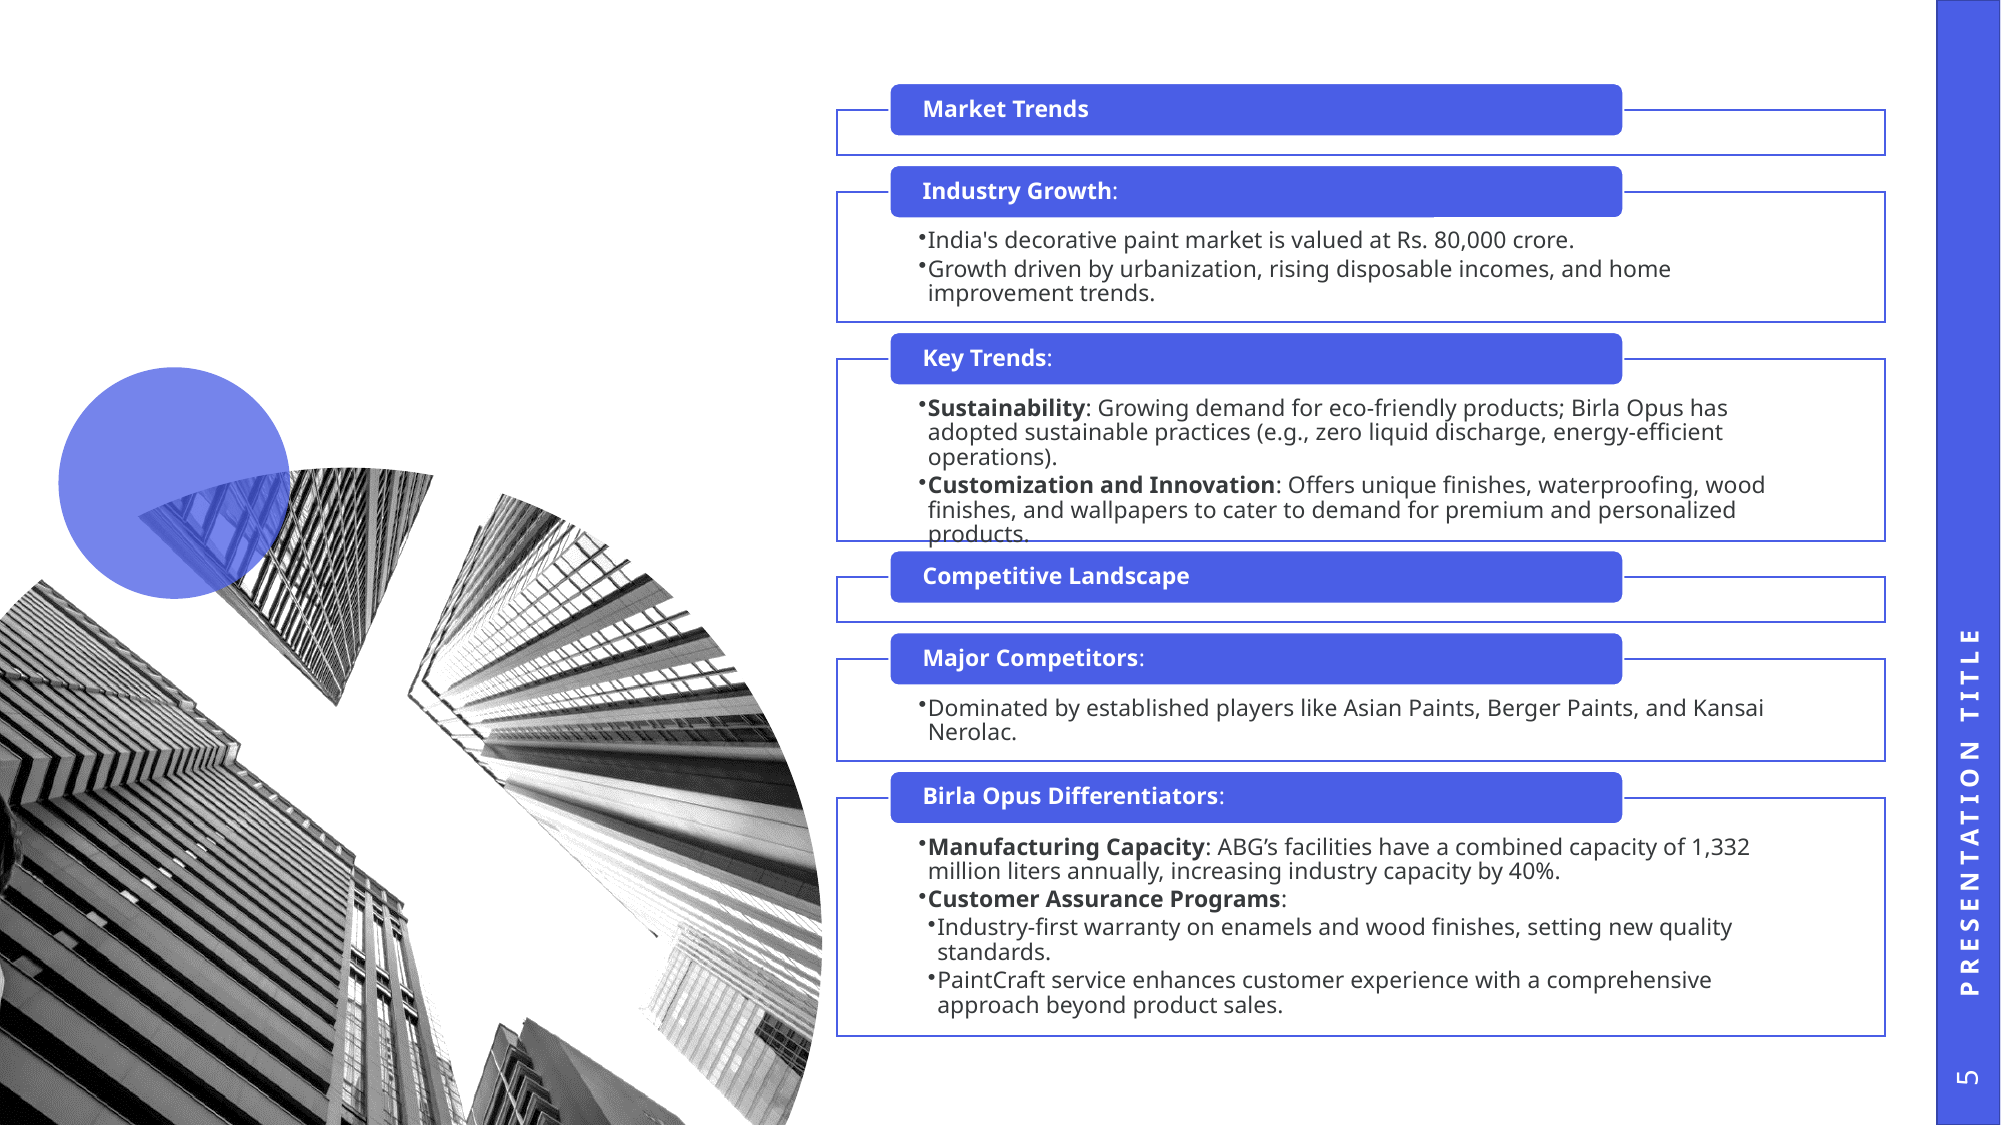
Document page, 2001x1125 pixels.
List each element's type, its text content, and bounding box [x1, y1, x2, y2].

picture [0, 467, 823, 1125]
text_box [837, 43, 1886, 1076]
footer Presentation Title [1937, 0, 2000, 1032]
slide_number 5 [1937, 1032, 2000, 1125]
